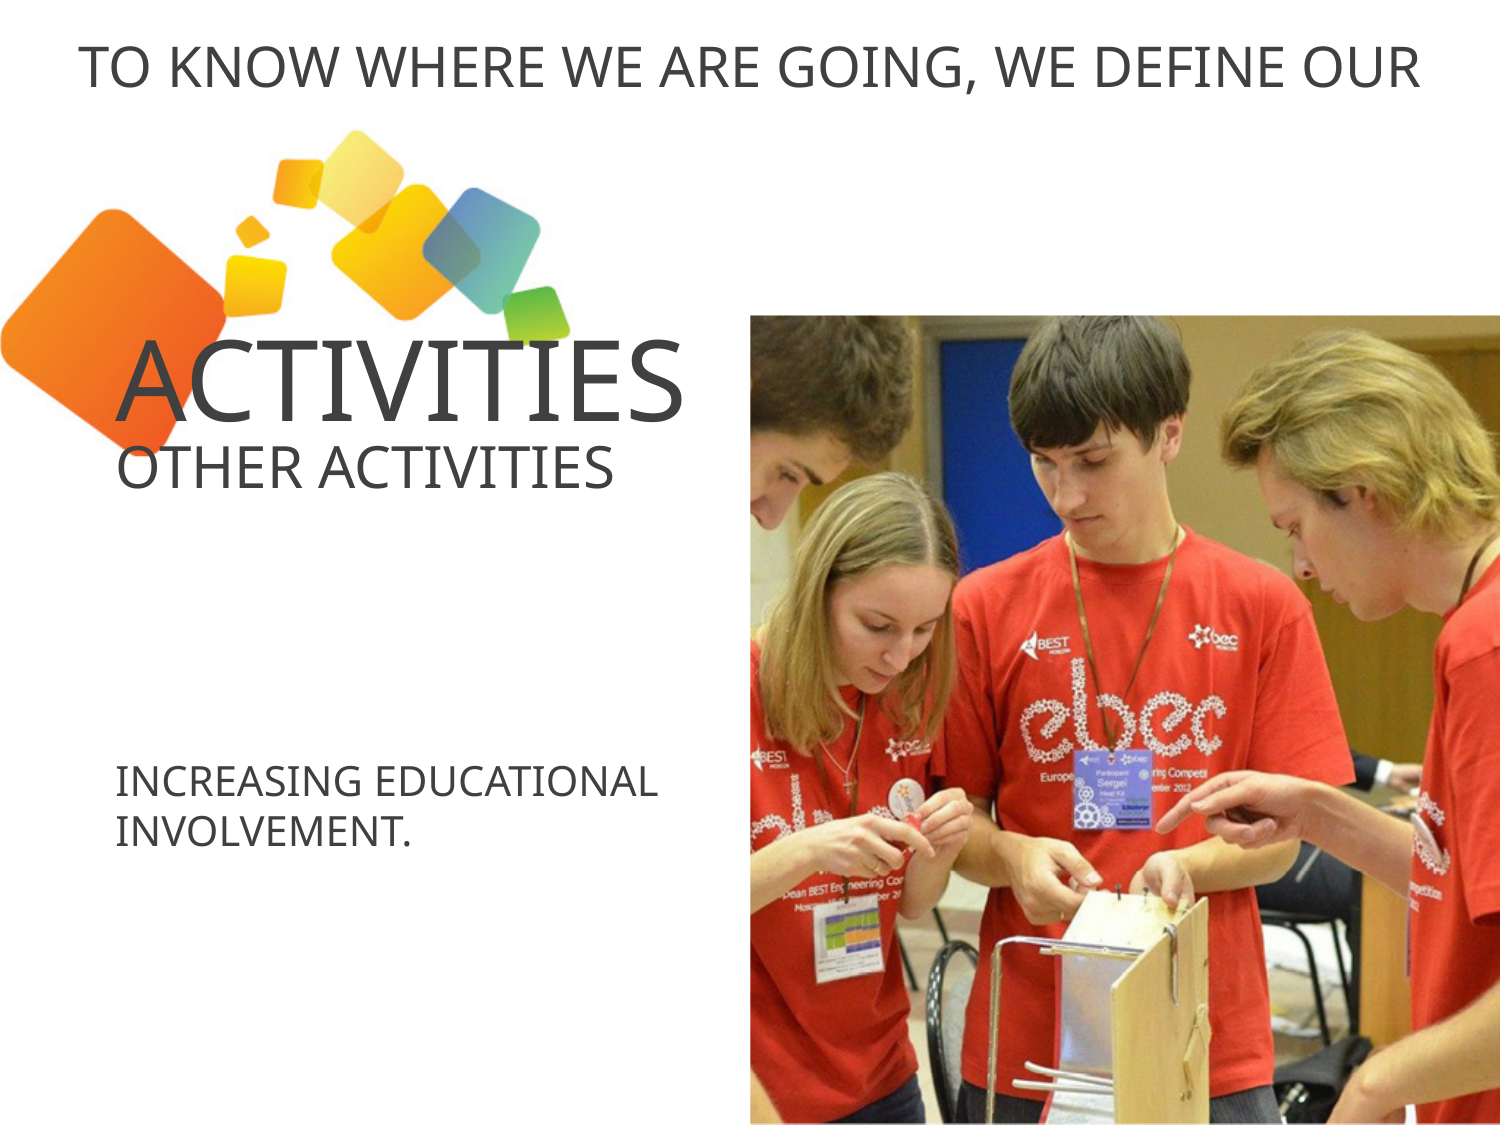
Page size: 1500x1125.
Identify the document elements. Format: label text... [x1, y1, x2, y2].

text_box ACTIVITIES [100, 290, 798, 380]
title TO KNOW WHERE WE ARE GOING, WE DEFINE OUR [17, 5, 1483, 126]
text_box OTHER ACTIVITIES [100, 380, 798, 515]
picture [0, 0, 1500, 1125]
text_box INCREASING EDUCATIONAL INVOLVEMENT. [100, 515, 798, 1094]
